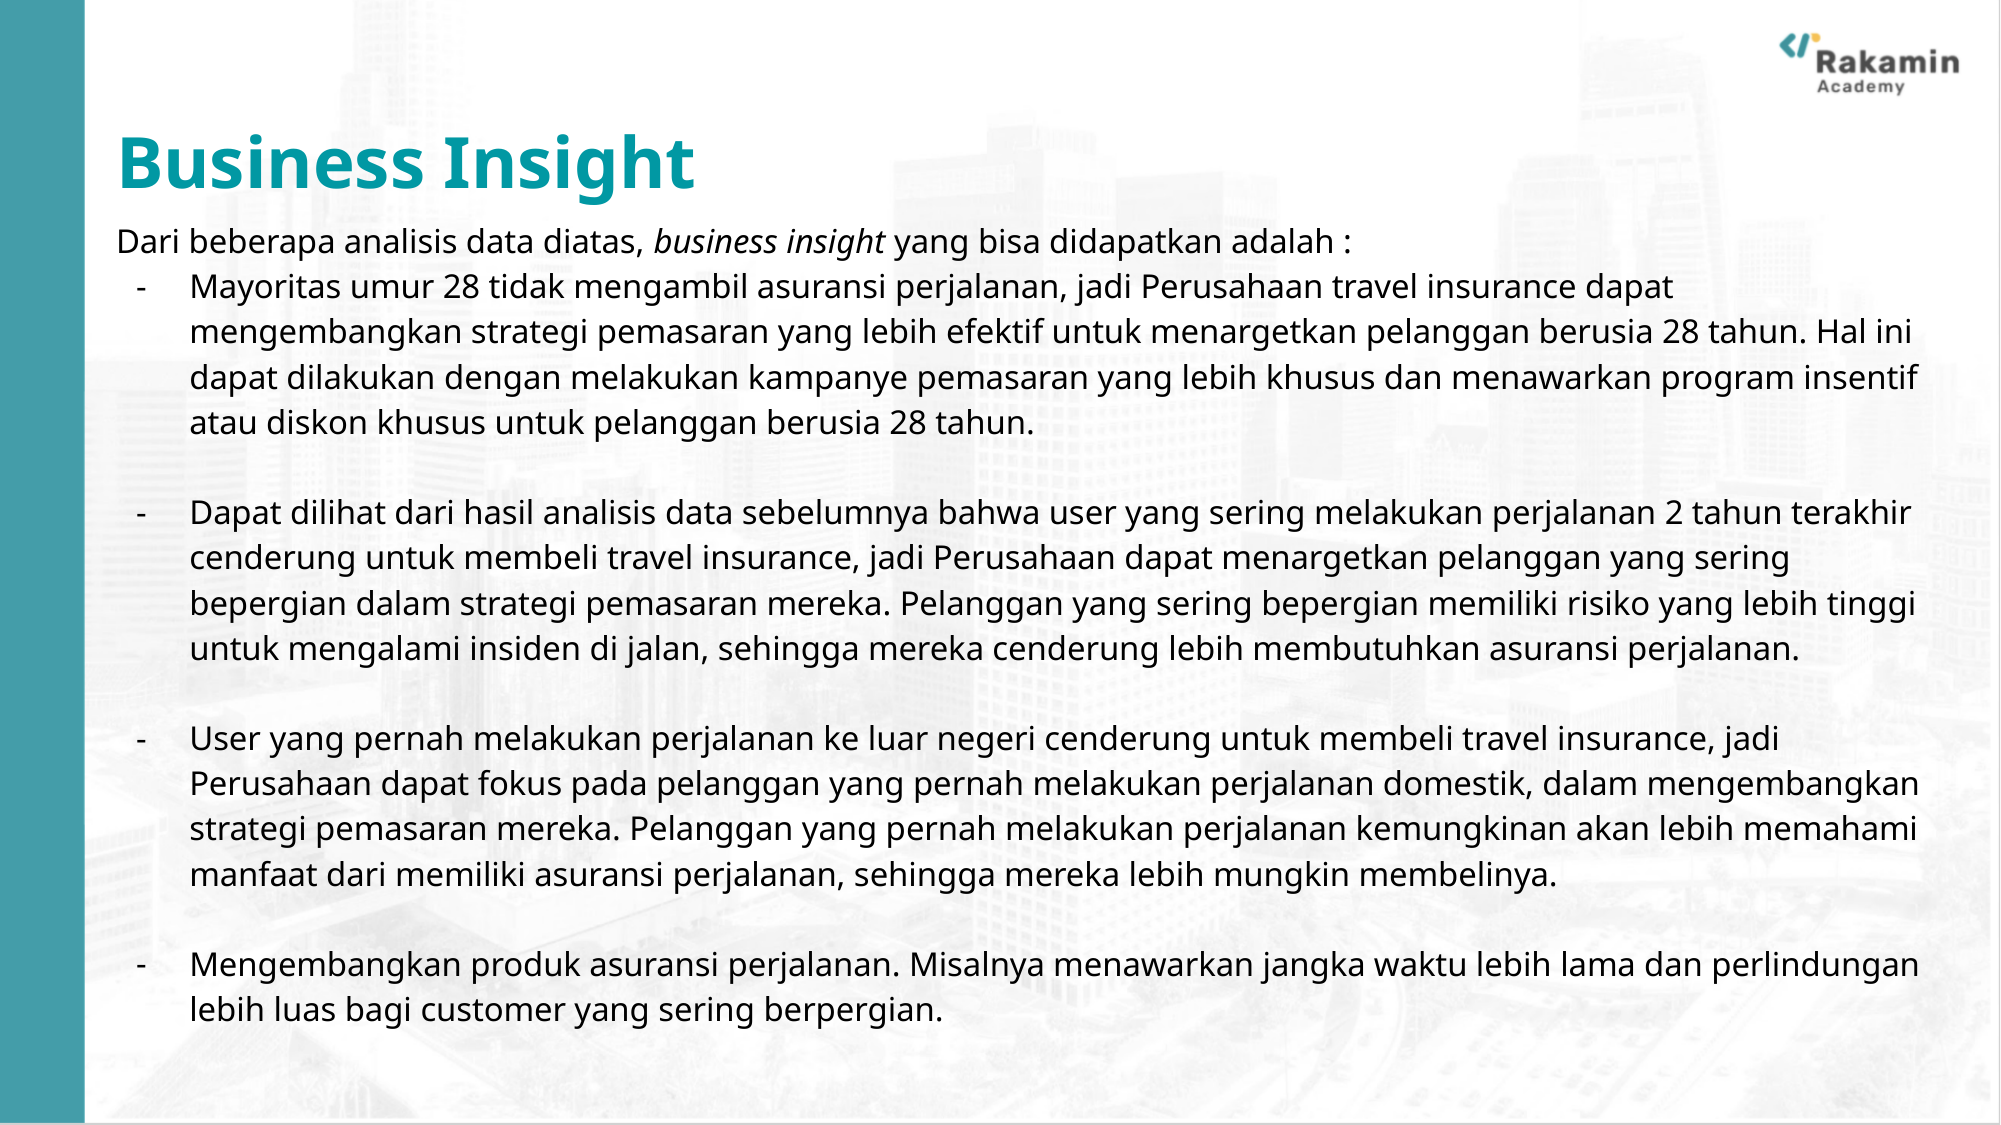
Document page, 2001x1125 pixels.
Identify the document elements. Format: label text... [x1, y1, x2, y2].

title Business Insight [96, 97, 1932, 194]
picture [0, 0, 2001, 1125]
list Dari beberapa analisis data diatas, business insight yang bisa didapatkan adalah : Mayoritas umur 28 tidak mengambil asuransi perjalanan, jadi Perusahaan travel insurance dapat mengembangkan strategi pemasaran yang lebih efektif untuk menargetkan pelanggan berusia 28 tahun. Hal ini dapat dilakukan dengan melakukan kampanye pemasaran yang lebih khusus dan menawarkan program insentif atau diskon khusus untuk pelanggan berusia 28 tahun. Dapat dilihat dari hasil analisis data sebelumnya bahwa user yang sering melakukan perjalanan 2 tahun terakhir cenderung untuk membeli travel insurance, jadi Perusahaan dapat menargetkan pelanggan yang sering bepergian dalam strategi pemasaran mereka. Pelanggan yang sering bepergian memiliki risiko yang lebih tinggi untuk mengalami insiden di jalan, sehingga mereka cenderung lebih membutuhkan asuransi perjalanan. User yang pernah melakukan perjalanan ke luar negeri cenderung untuk membeli travel insurance, jadi Perusahaan dapat fokus pada pelanggan yang pernah melakukan perjalanan domestik, dalam mengembangkan strategi pemasaran mereka. Pelanggan yang pernah melakukan perjalanan kemungkinan akan lebih memahami manfaat dari memiliki asuransi perjalanan, sehingga mereka lebih mungkin membelinya. Mengembangkan produk asuransi perjalanan. Misalnya menawarkan jangka waktu lebih lama dan perlindungan lebih luas bagi customer yang sering berpergian. [96, 194, 1960, 1110]
